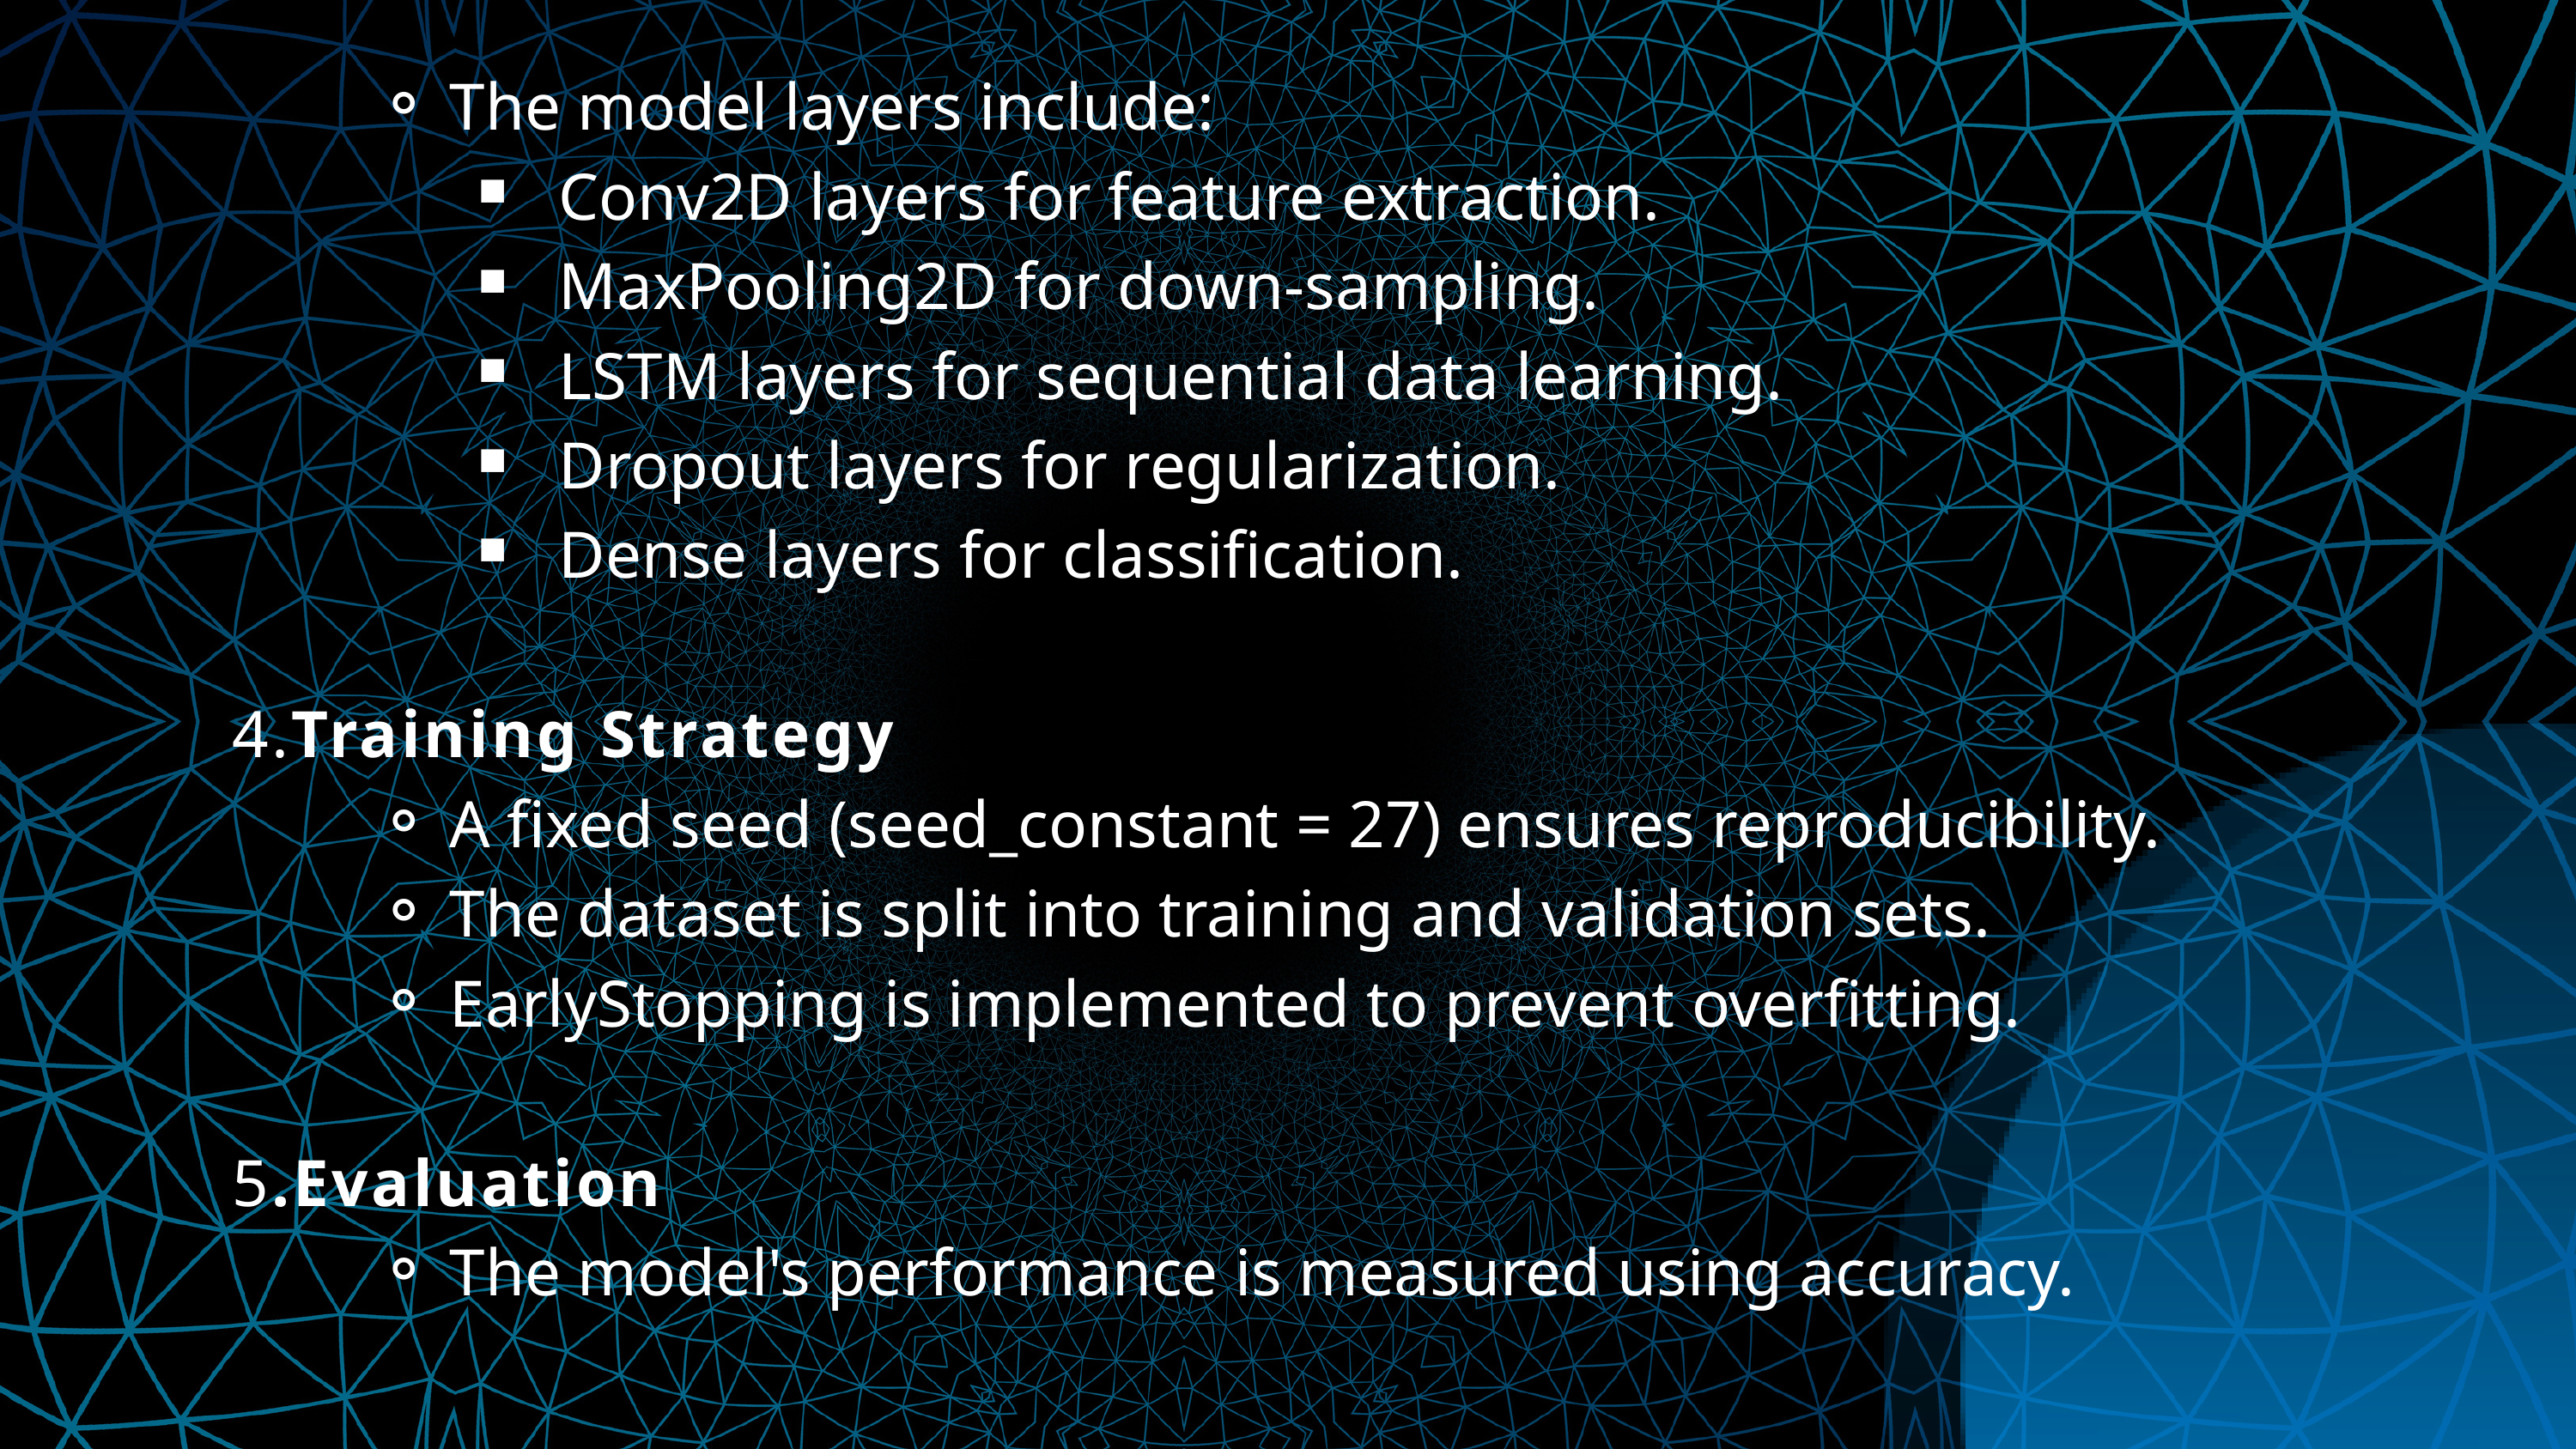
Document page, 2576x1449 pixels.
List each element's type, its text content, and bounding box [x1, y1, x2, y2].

text_box [1883, 724, 2576, 1449]
text_box [0, 0, 2576, 1449]
text_box The model layers include: Conv2D layers for feature extraction. MaxPooling2D for down-sampling. LSTM layers for sequential data learning. Dropout layers for regularization. Dense layers for classification. 4.Training Strategy A fixed seed (seed_constant = 27) ensures reproducibility. The dataset is split into training and validation sets. EarlyStopping is implemented to prevent overfitting. 5.Evaluation The model's performance is measured using accuracy. [232, 53, 2280, 1398]
